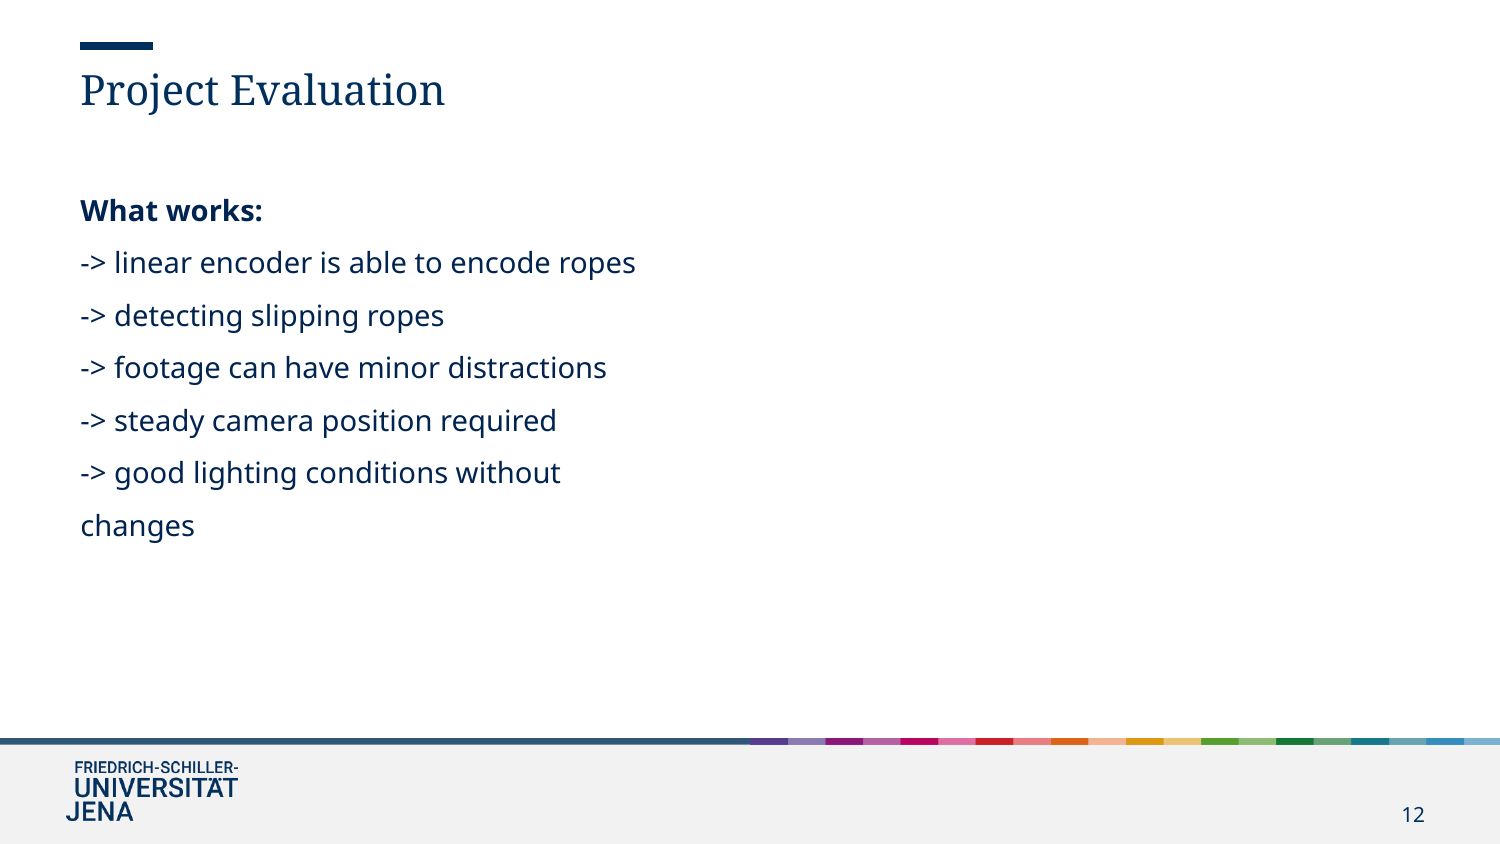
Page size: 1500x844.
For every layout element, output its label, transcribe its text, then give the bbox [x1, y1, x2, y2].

text_box What works: -> linear encoder is able to encode ropes -> detecting slipping ropes -> footage can have minor distractions -> steady camera position required -> good lighting conditions without changes [80, 174, 672, 644]
picture [750, 738, 1500, 745]
picture [66, 761, 238, 821]
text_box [80, 45, 903, 115]
